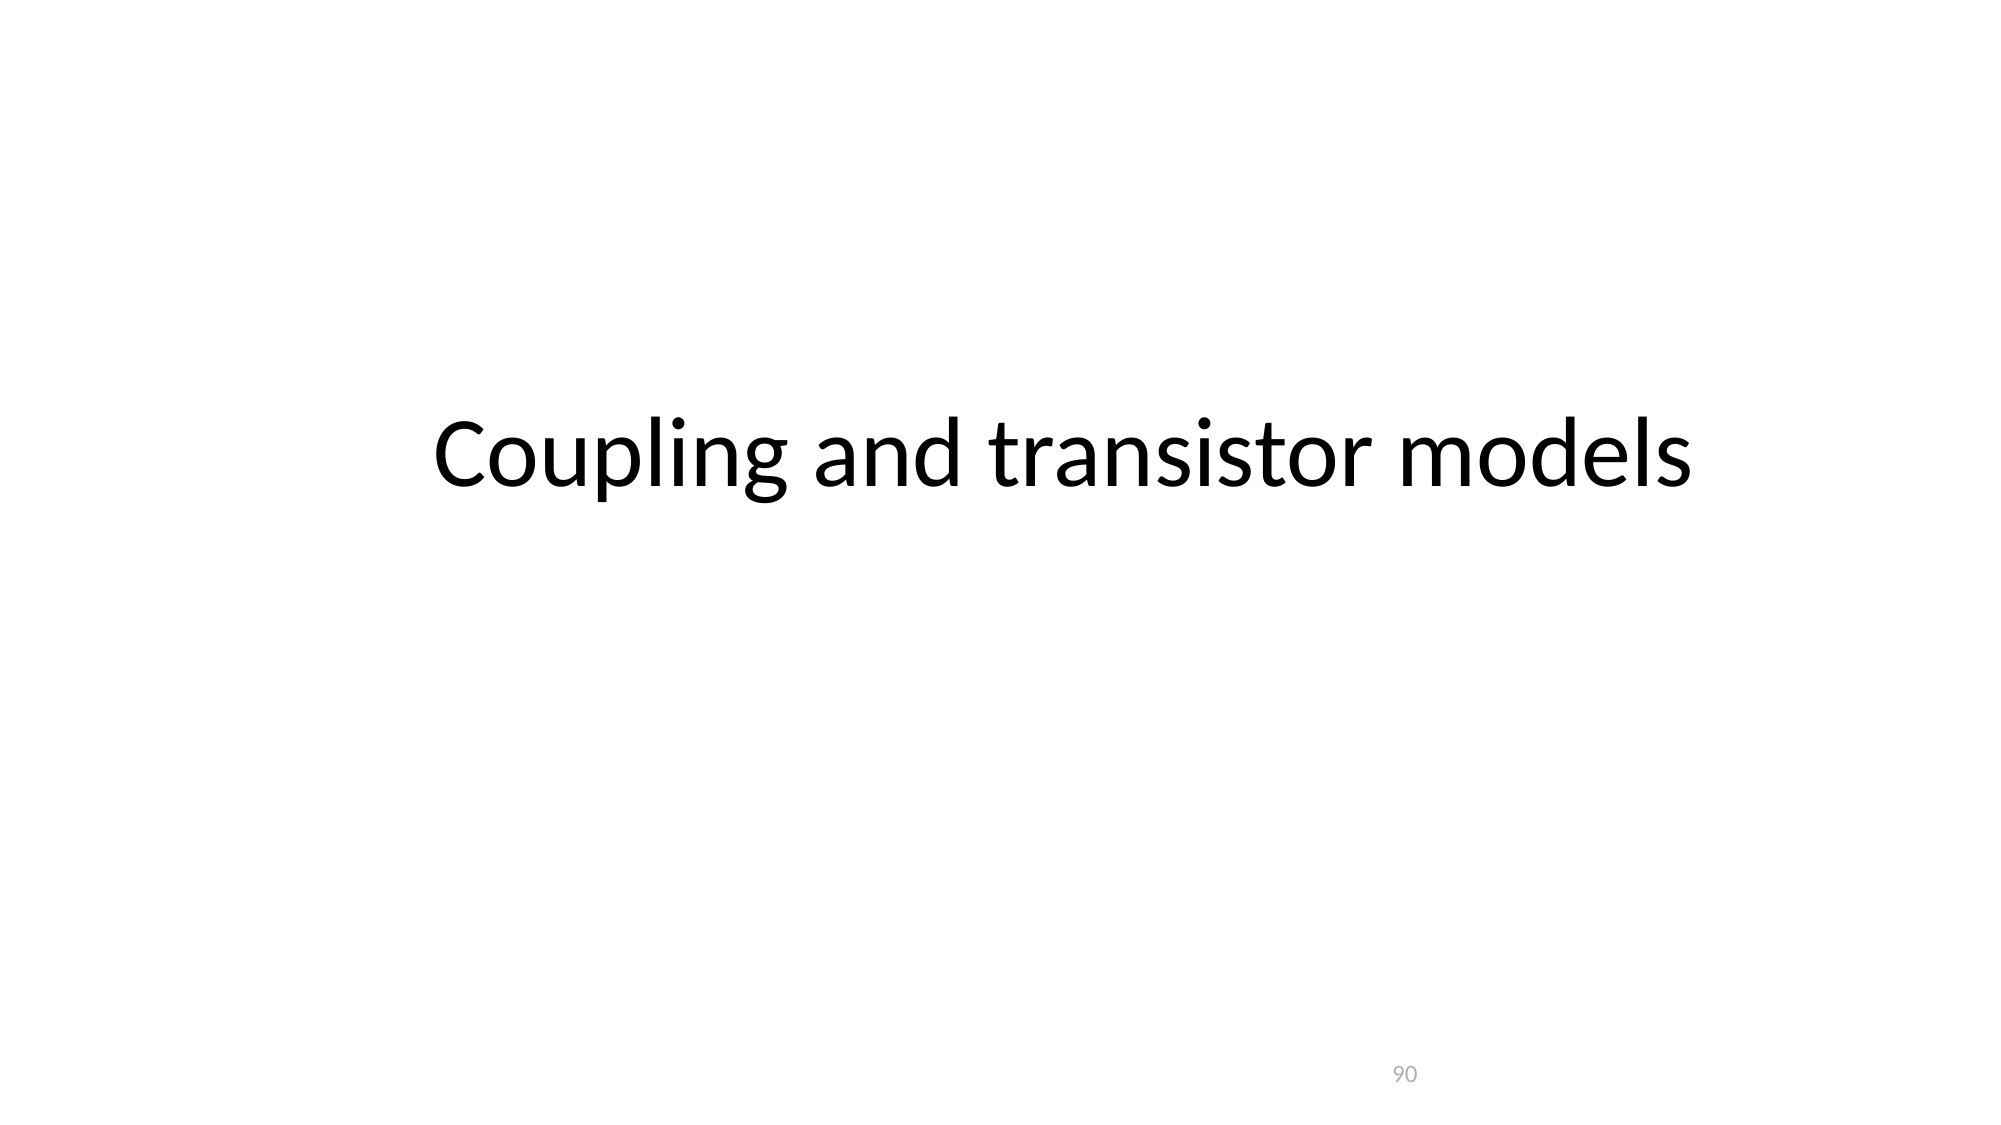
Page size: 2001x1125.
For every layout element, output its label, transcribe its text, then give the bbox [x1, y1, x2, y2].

slide_number 90 [1074, 738, 1425, 1125]
text_box Coupling and transistor models [351, 379, 1777, 515]
